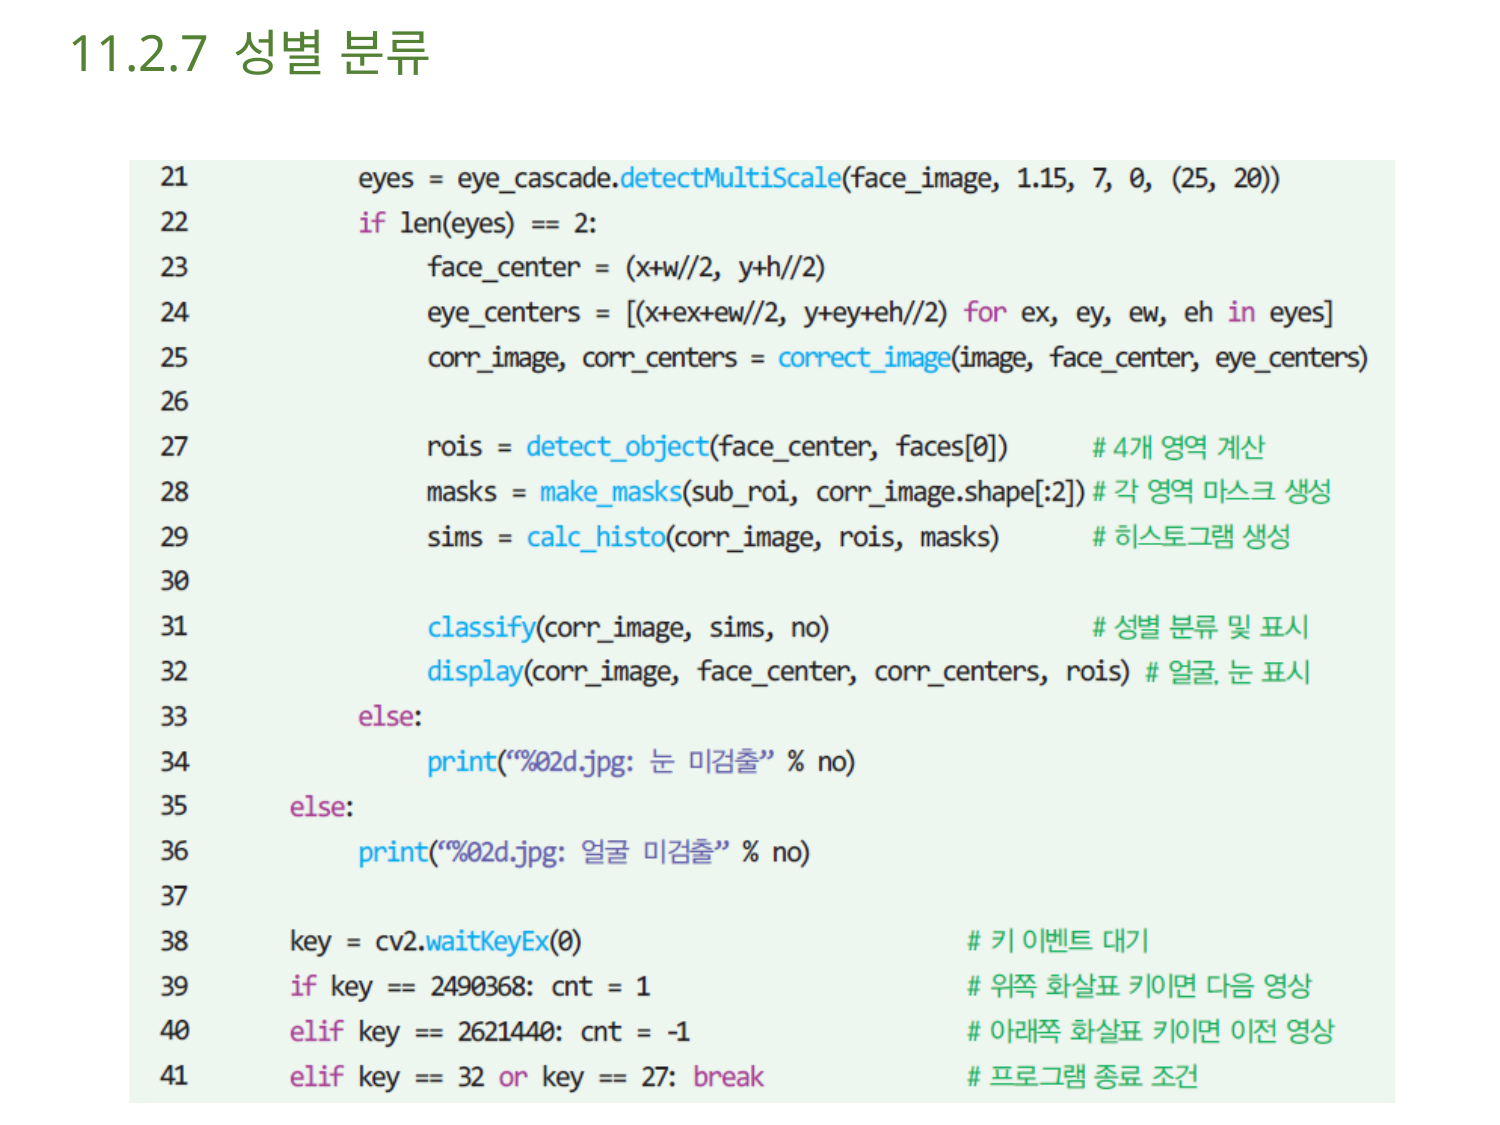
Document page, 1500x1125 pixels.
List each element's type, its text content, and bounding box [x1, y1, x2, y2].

picture [128, 160, 1396, 1103]
title 11.2.7 성별 분류 [53, 4, 1459, 107]
